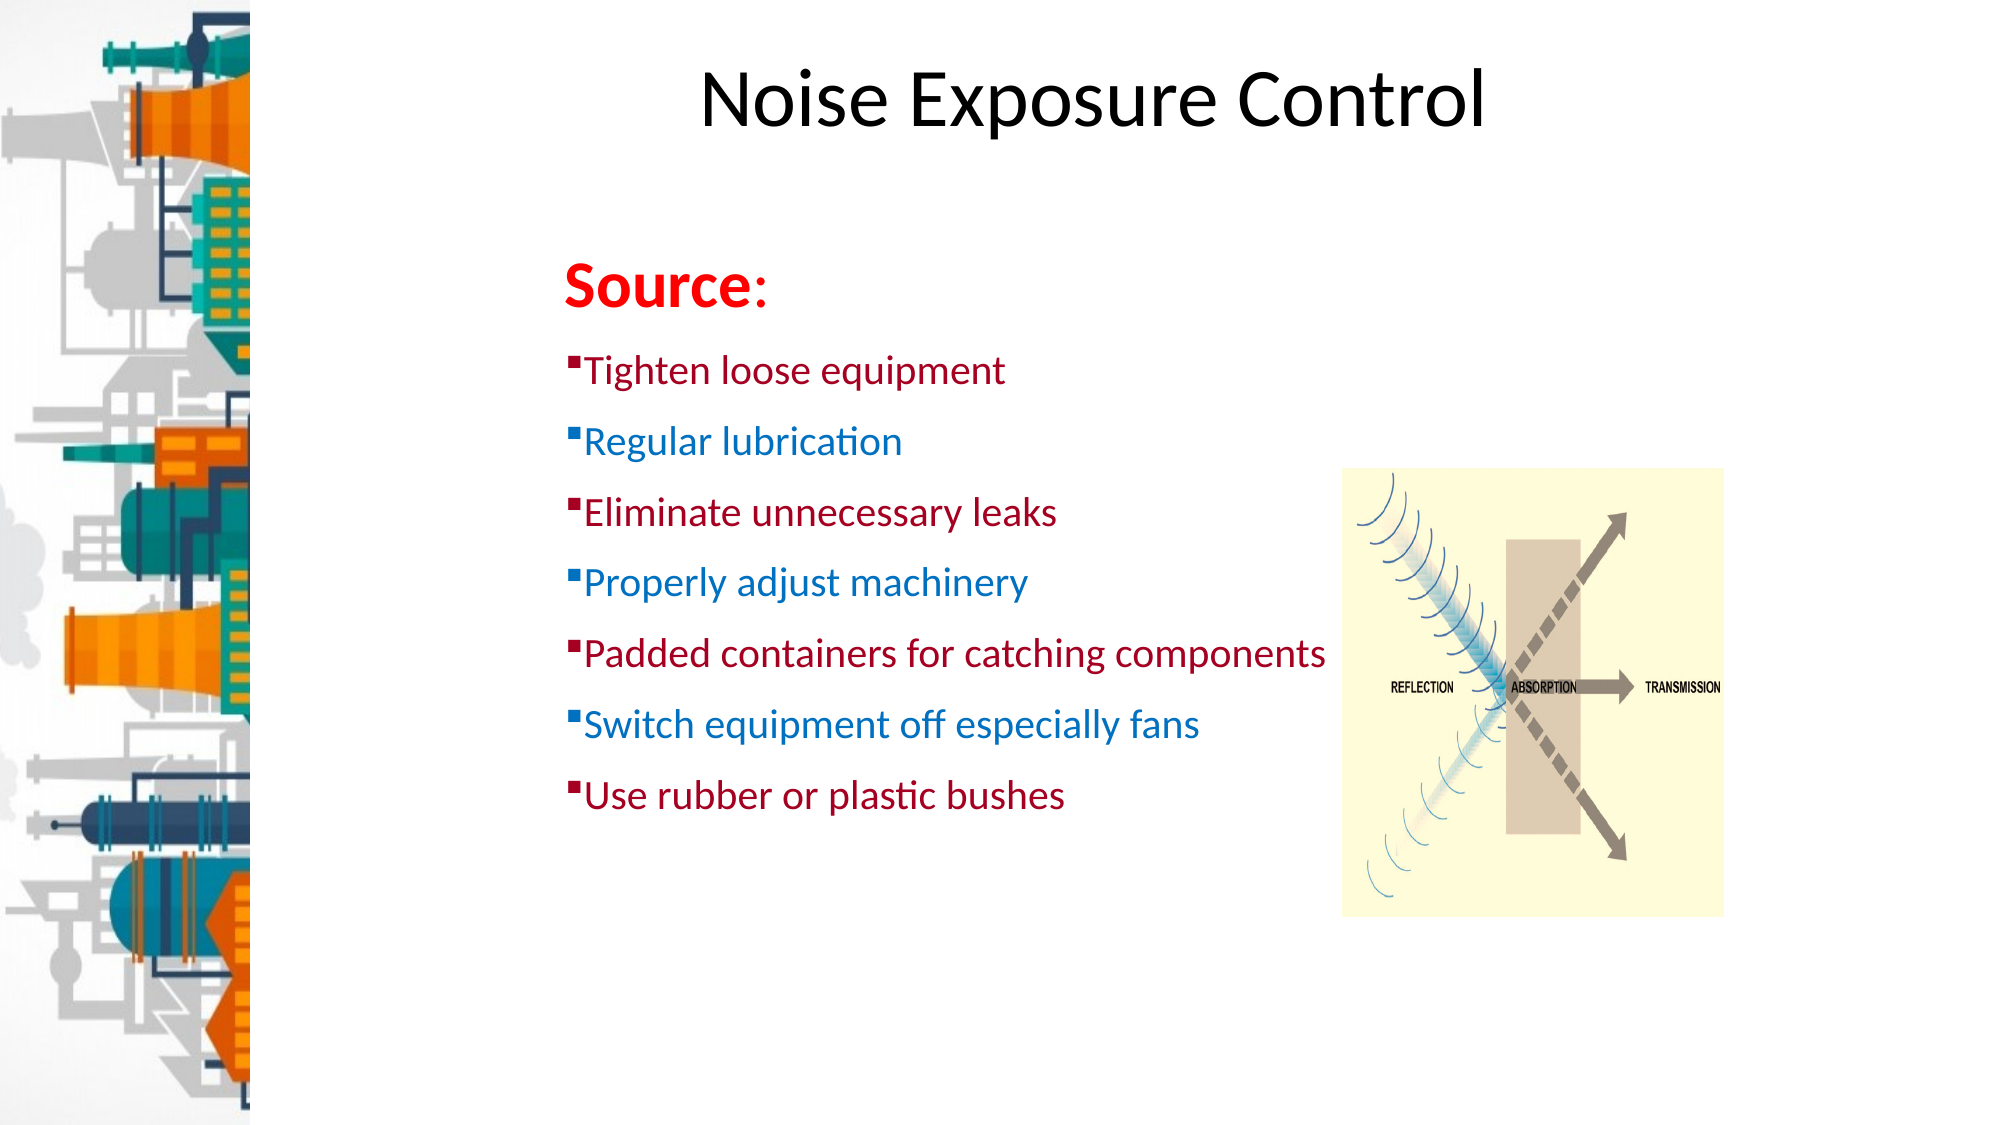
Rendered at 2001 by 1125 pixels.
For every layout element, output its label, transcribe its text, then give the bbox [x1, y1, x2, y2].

title Noise Exposure Control [437, 35, 1750, 164]
picture [1342, 468, 1724, 917]
text_box Source: Tighten loose equipment Regular lubrication Eliminate unnecessary leaks Properly adjust machinery Padded containers for catching components Switch equipment off especially fans Use rubber or plastic bushes [549, 242, 1414, 905]
picture [0, 0, 250, 1125]
